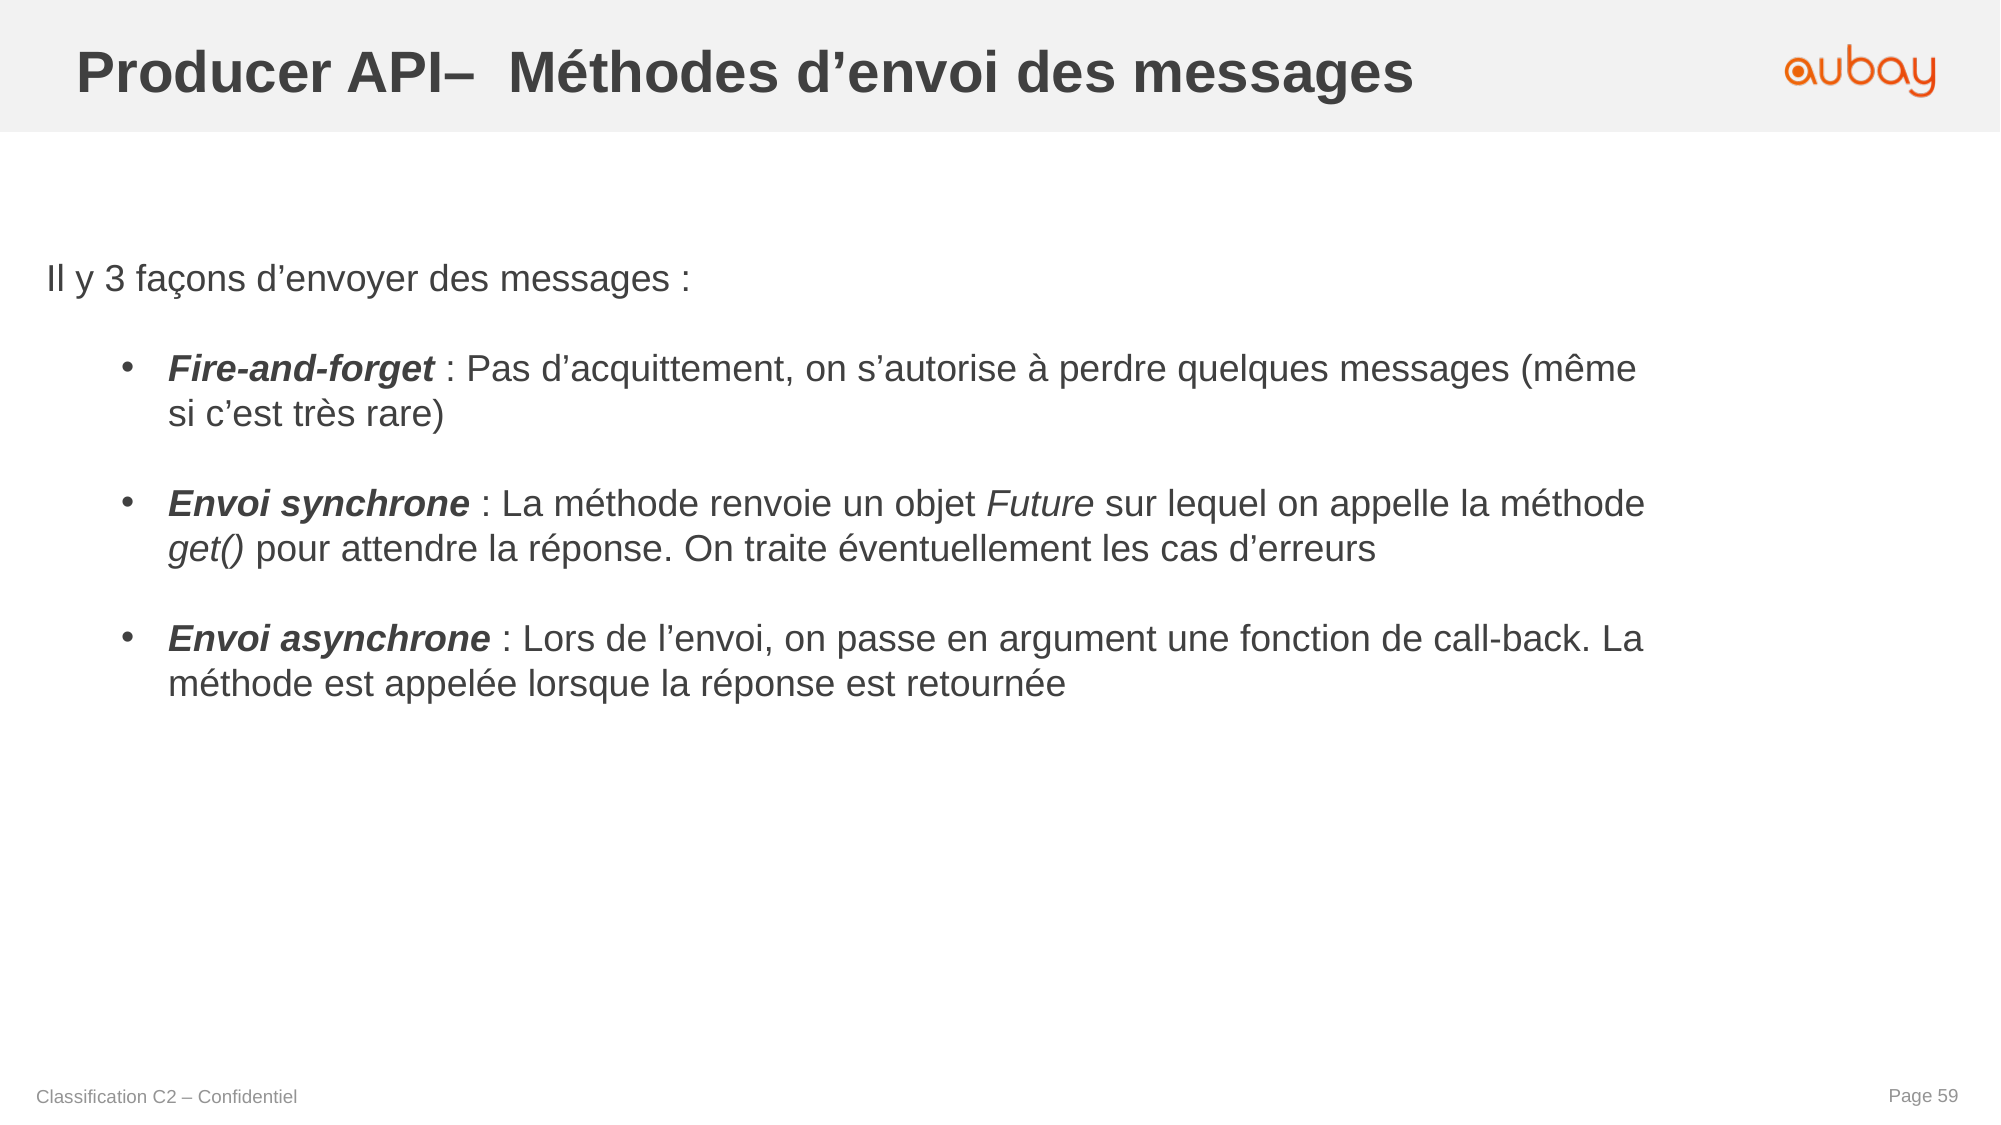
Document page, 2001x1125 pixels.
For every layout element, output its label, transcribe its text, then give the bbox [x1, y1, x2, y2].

picture [1781, 26, 1939, 116]
list Producer API– Méthodes d’envoi des messages [61, 33, 1720, 115]
text_box Il y 3 façons d’envoyer des messages : Fire-and-forget : Pas d’acquittement, on s’autorise à perdre quelques messages (même si c’est très rare) Envoi synchrone : La méthode renvoie un objet Future sur lequel on appelle la méthode get() pour attendre la réponse. On traite éventuellement les cas d’erreurs Envoi asynchrone : Lors de l’envoi, on passe en argument une fonction de call-back. La méthode est appelée lorsque la réponse est retournée [31, 151, 1689, 1125]
